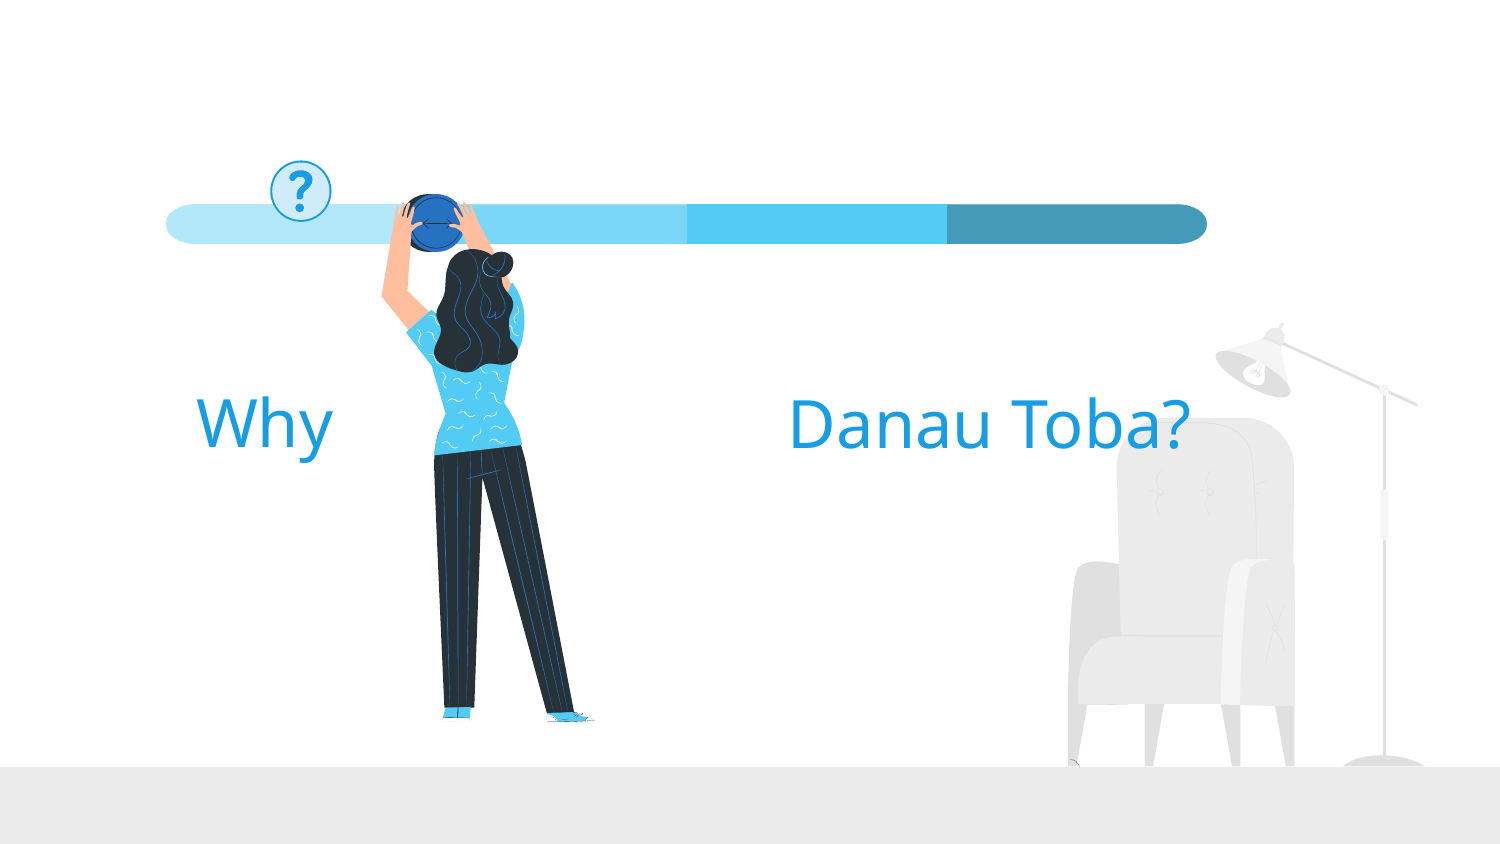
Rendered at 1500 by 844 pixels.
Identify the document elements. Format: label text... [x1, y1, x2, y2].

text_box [165, 204, 376, 245]
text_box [604, 204, 1208, 245]
text_box Why [181, 373, 349, 469]
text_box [267, 160, 333, 223]
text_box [381, 193, 601, 723]
subtitle Danau Toba? [682, 399, 1207, 445]
